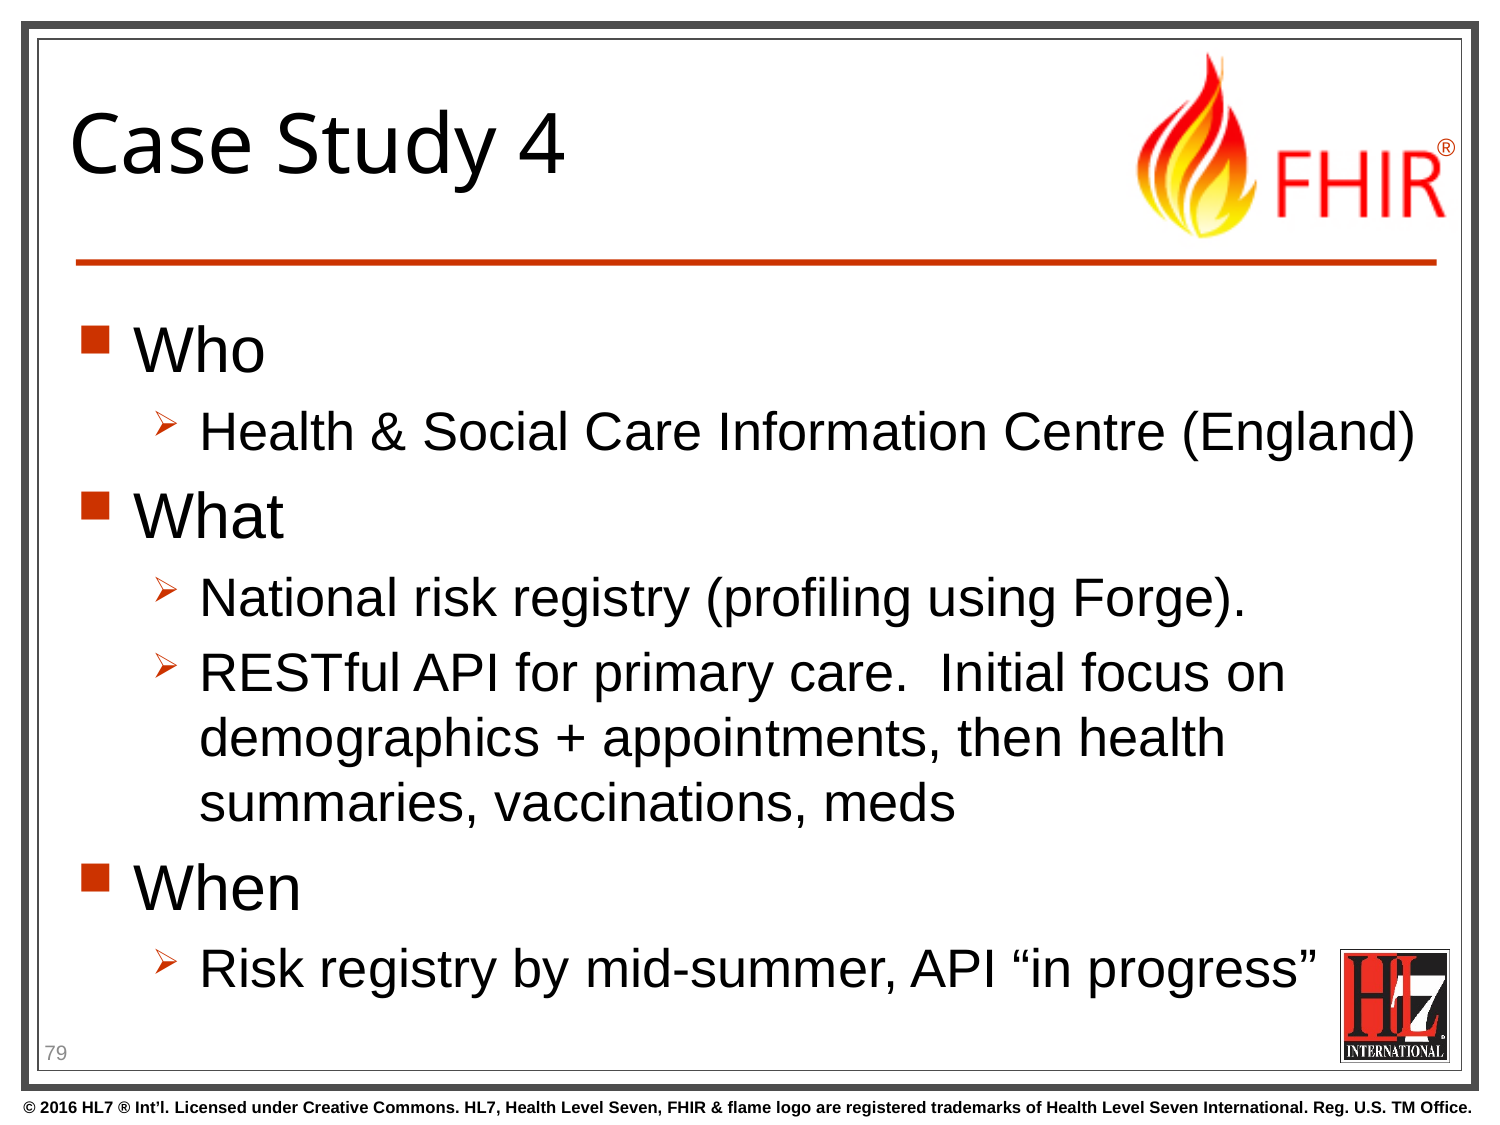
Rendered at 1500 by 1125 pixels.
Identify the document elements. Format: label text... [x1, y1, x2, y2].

picture [1124, 42, 1458, 249]
slide_number 79 [29, 1034, 148, 1071]
title Case Study 4 [53, 54, 1128, 244]
picture [1340, 949, 1450, 1063]
list Who Health & Social Care Information Centre (England) What National risk registry (profiling using Forge). RESTful API for primary care. Initial focus on demographics + appointments, then health summaries, vaccinations, meds When Risk registry by mid-summer, API “in progress” [62, 299, 1438, 1059]
